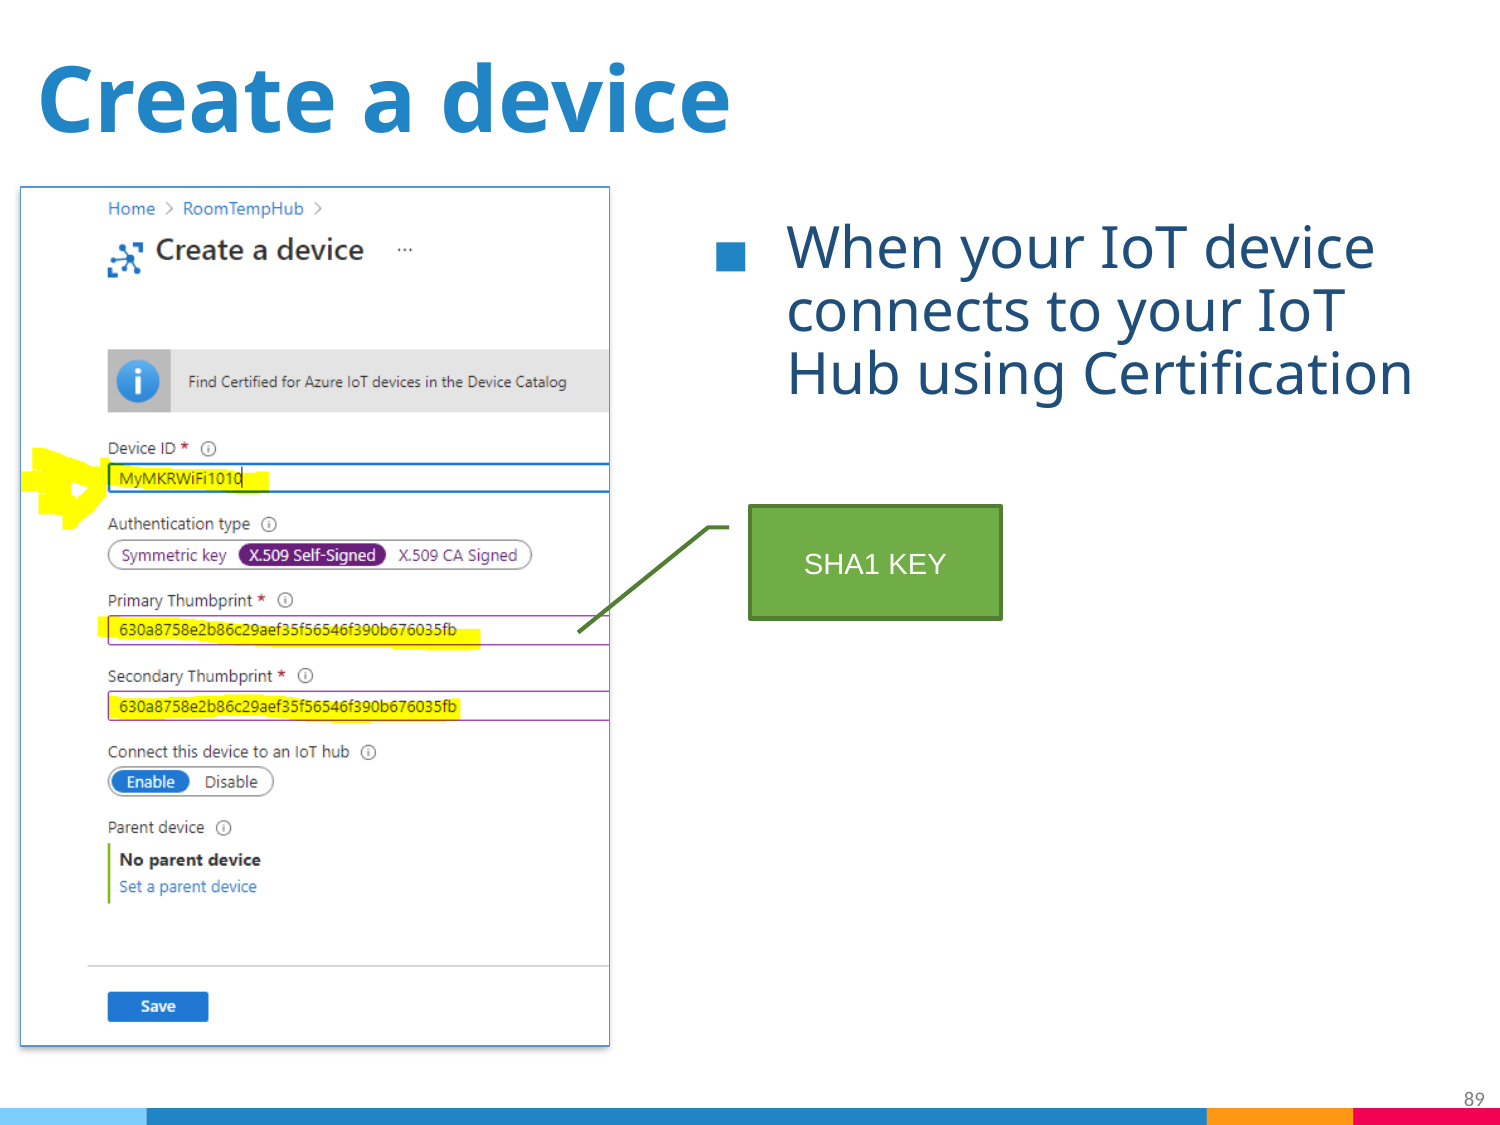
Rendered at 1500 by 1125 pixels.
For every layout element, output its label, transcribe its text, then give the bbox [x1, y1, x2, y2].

picture [20, 187, 609, 1046]
slide_number ‹#› [1421, 1085, 1500, 1111]
title Create a device [21, 18, 1482, 188]
list When your IoT device connects to your IoT Hub using Certification [696, 210, 1482, 1086]
text_box SHA1 KEY [749, 506, 1001, 619]
